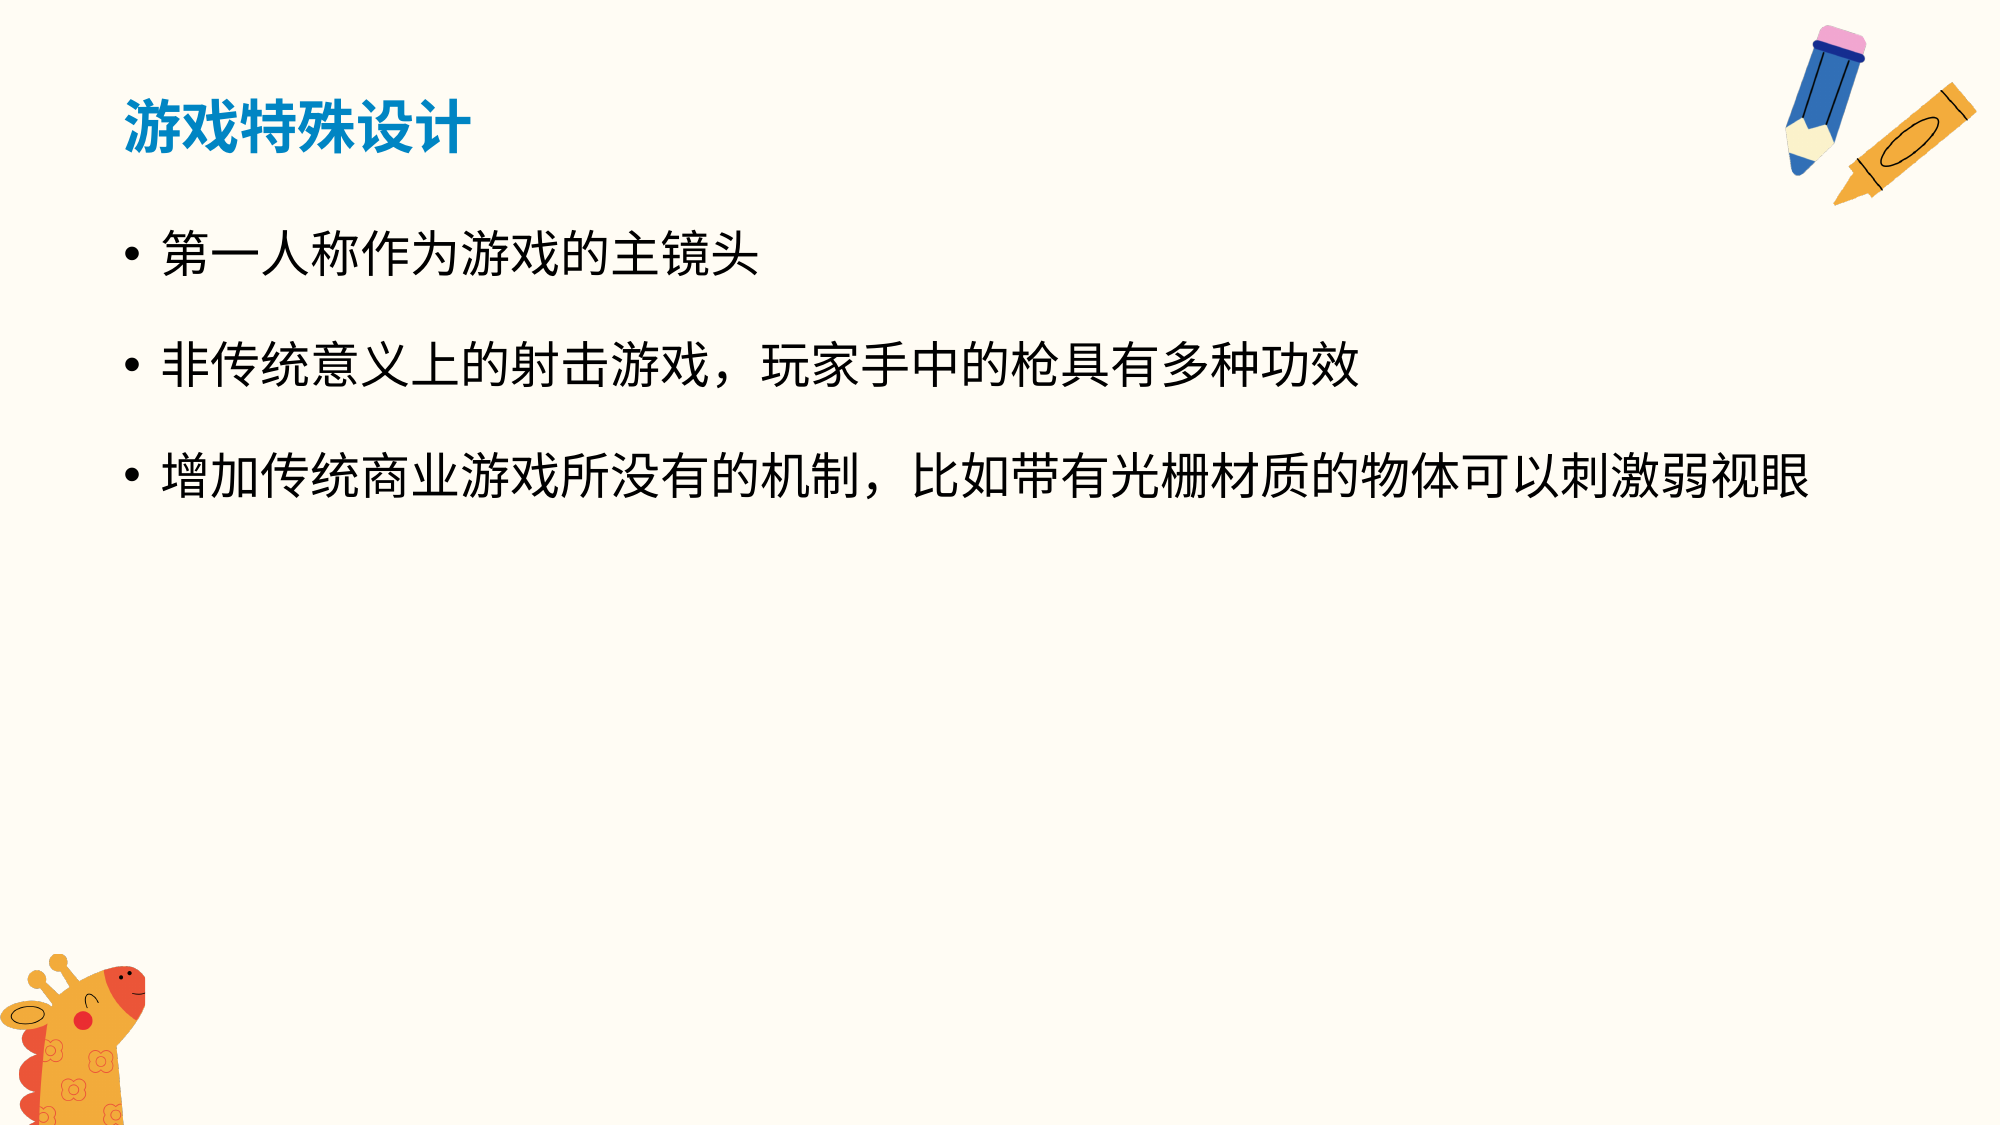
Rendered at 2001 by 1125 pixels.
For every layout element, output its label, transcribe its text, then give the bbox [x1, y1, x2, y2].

picture [1792, 169, 1811, 177]
picture [0, 954, 146, 1125]
picture [1833, 81, 1977, 206]
list 第一人称作为游戏的主镜头 非传统意义上的射击游戏，玩家手中的枪具有多种功效 增加传统商业游戏所没有的机制，比如带有光栅材质的物体可以刺激弱视眼 [108, 185, 1890, 954]
title 游戏特殊设计 [108, 0, 1890, 169]
